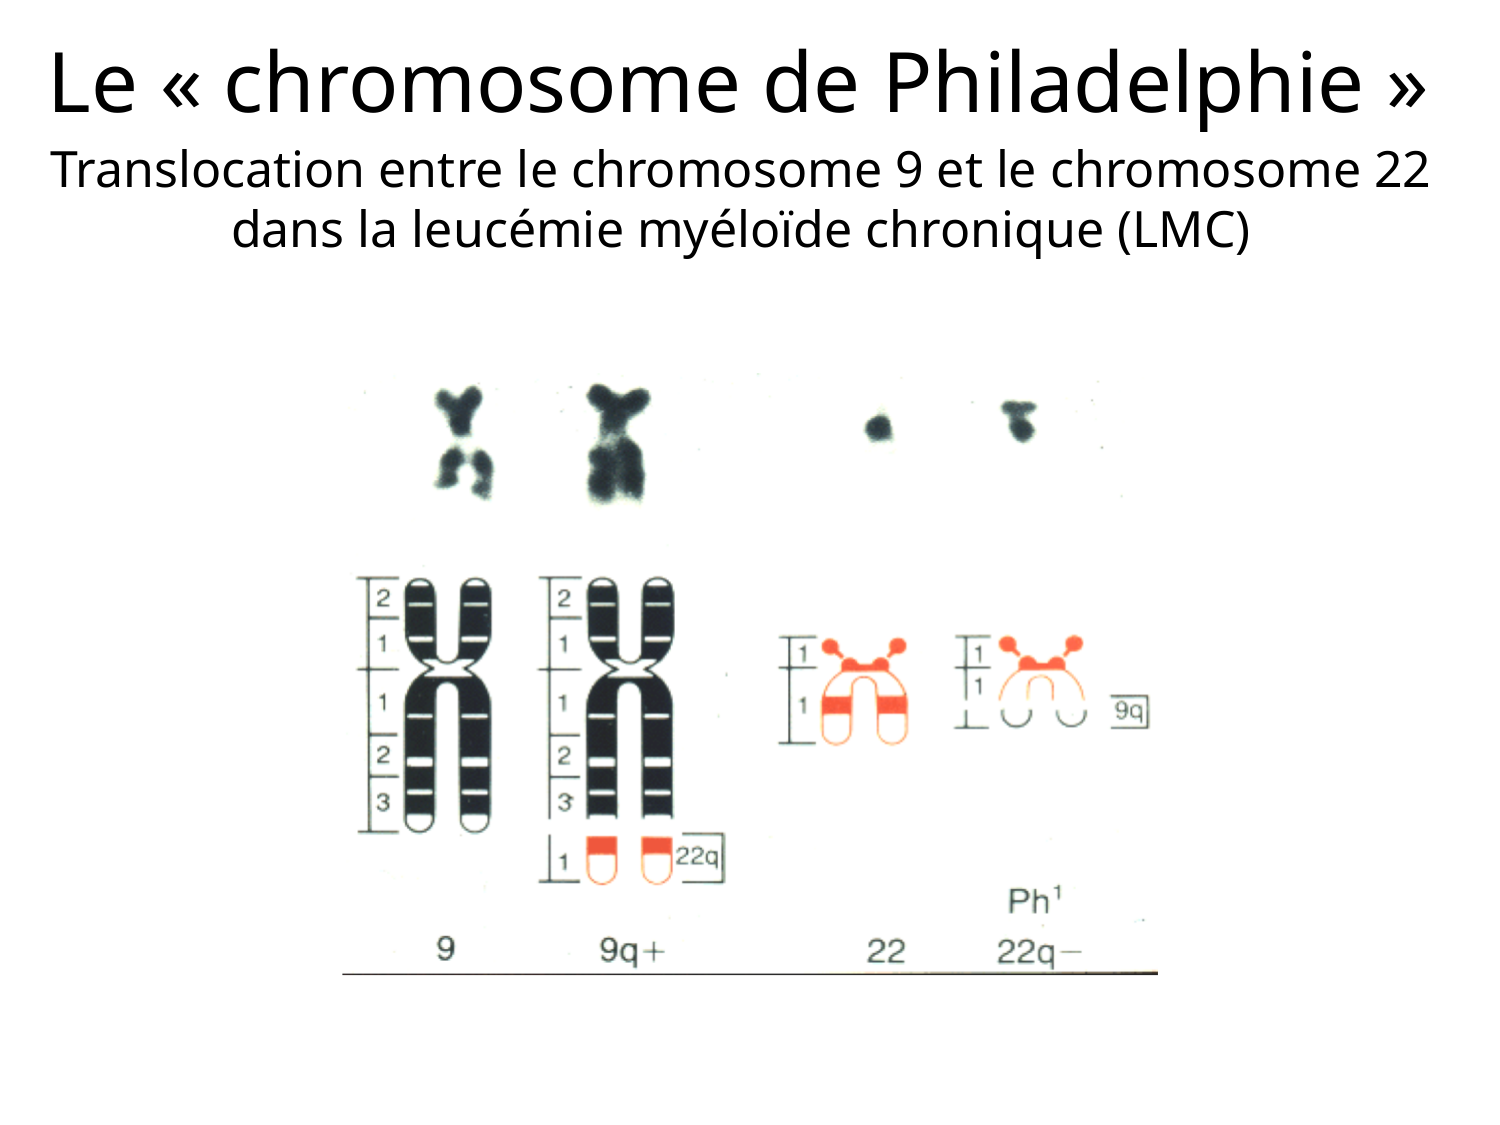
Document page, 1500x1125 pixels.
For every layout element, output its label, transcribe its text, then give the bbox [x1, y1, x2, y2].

title Le « chromosome de Philadelphie » [0, 0, 1500, 173]
picture [342, 373, 1158, 977]
text_box Translocation entre le chromosome 9 et le chromosome 22 dans la leucémie myéloïde chronique (LMC) [0, 173, 1500, 265]
